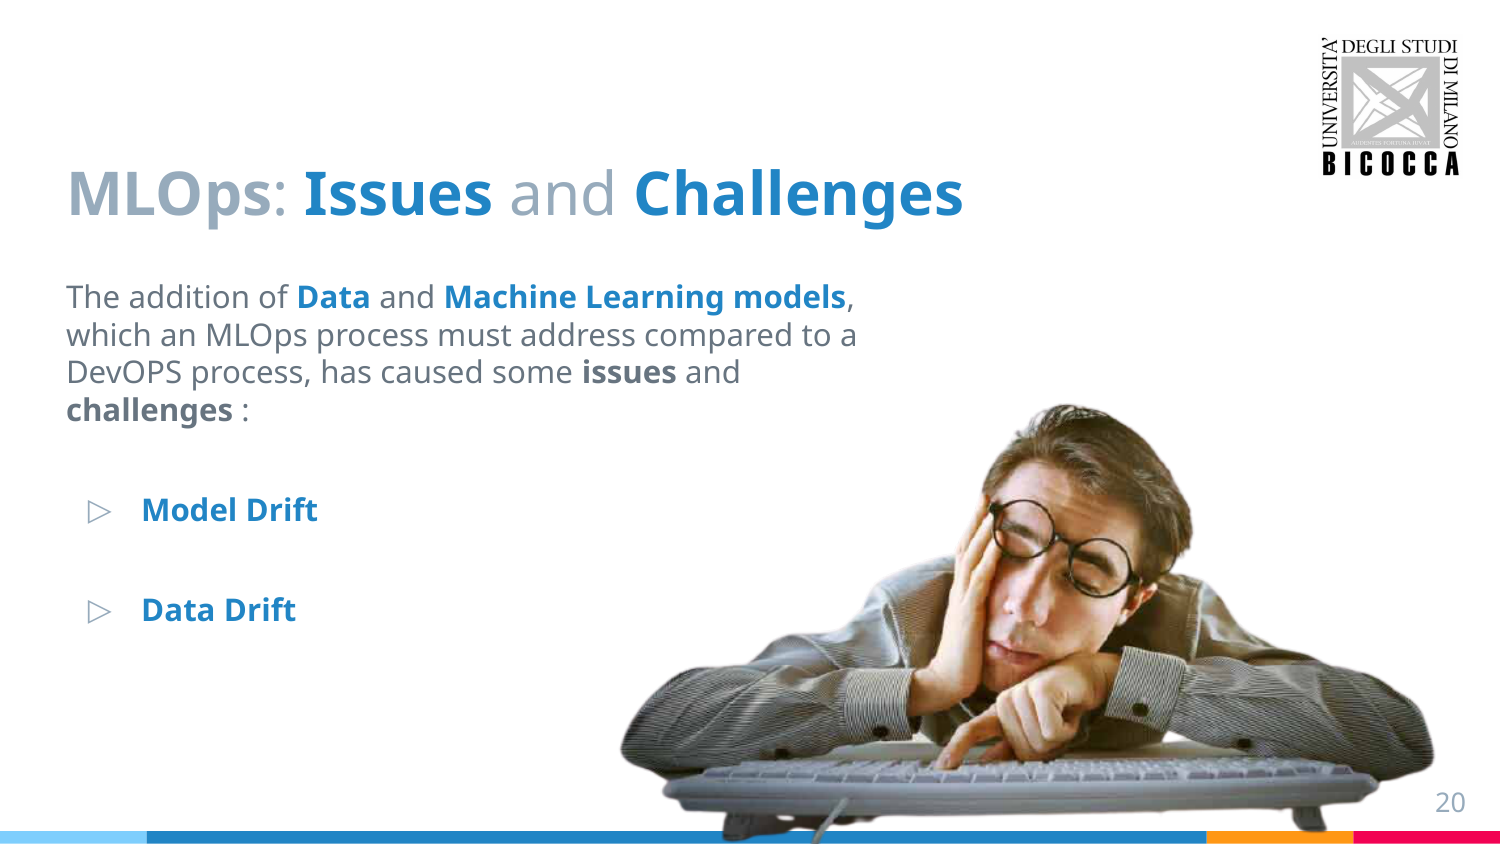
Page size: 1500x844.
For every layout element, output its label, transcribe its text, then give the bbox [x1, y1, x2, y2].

title MLOps: Issues and Challenges [50, 120, 1070, 243]
picture [1317, 34, 1463, 180]
list The addition of Data and Machine Learning models, which an MLOps process must address compared to a DevOPS process, has caused some issues and challenges : Model Drift Data Drift [50, 262, 889, 537]
picture [602, 377, 1475, 844]
